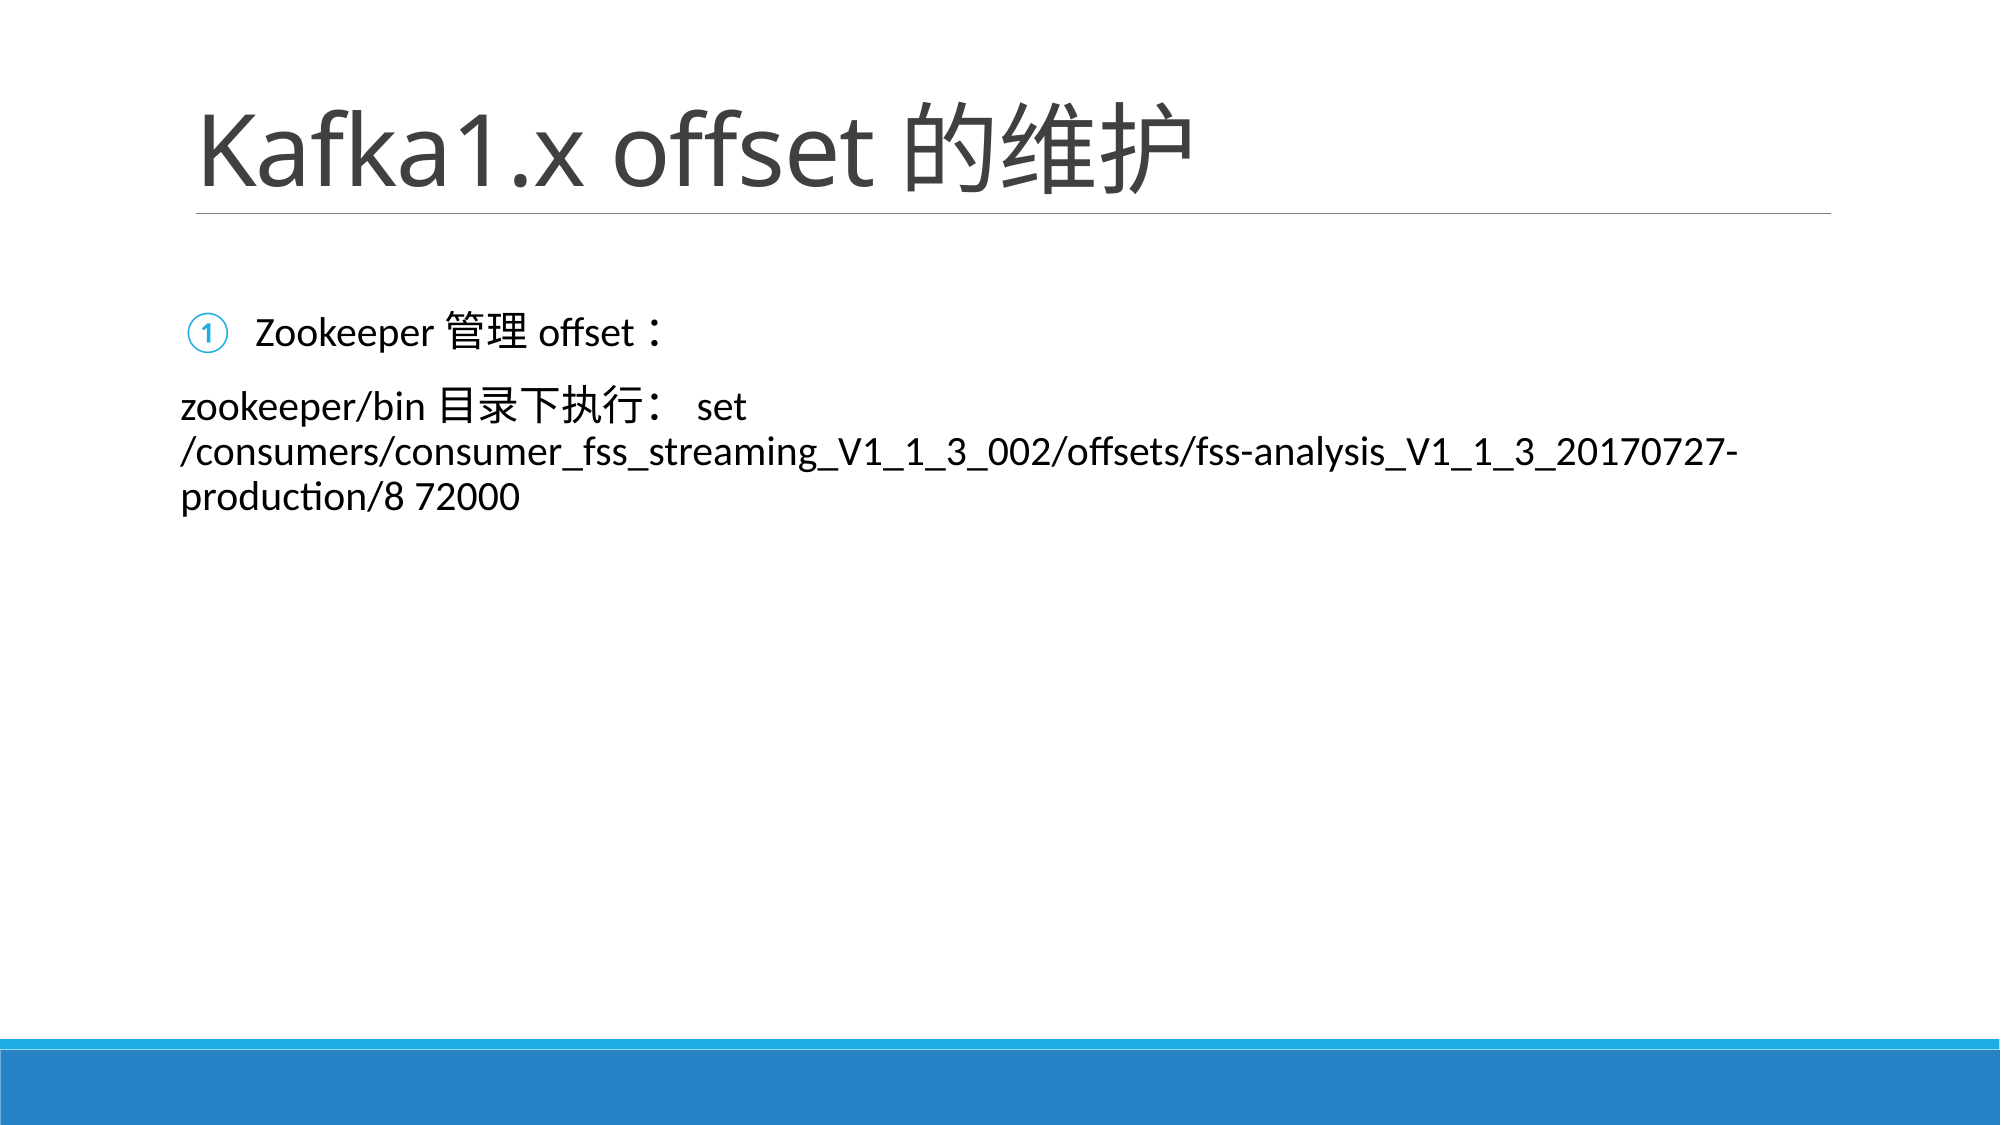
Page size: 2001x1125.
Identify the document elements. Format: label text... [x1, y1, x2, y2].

title Kafka1.x offset的维护 [180, 47, 1829, 215]
list Zookeeper管理offset： zookeeper/bin目录下执行：set /consumers/consumer_fss_streaming_V1_1_3_002/offsets/fss-analysis_V1_1_3_20170727-production/8 72000 [180, 302, 1830, 963]
